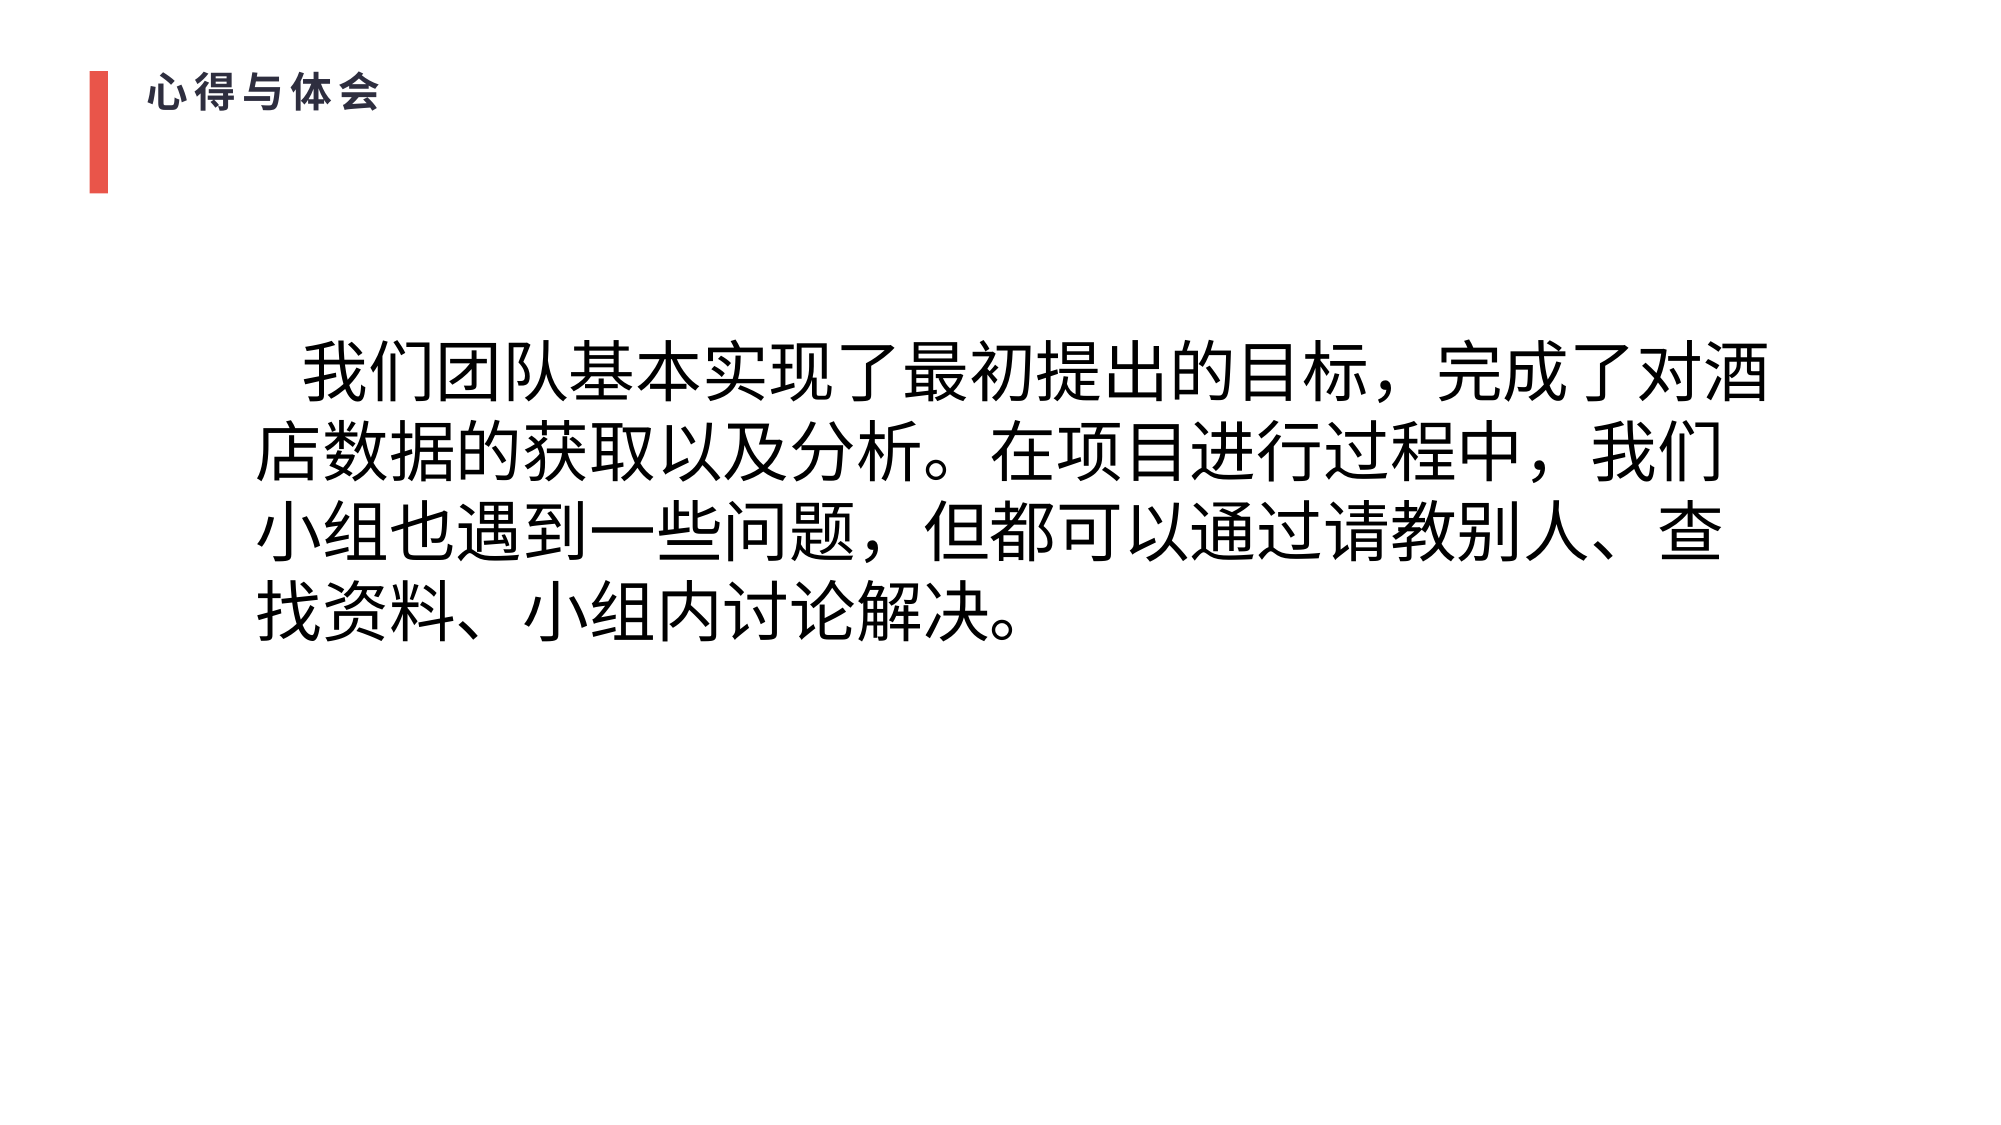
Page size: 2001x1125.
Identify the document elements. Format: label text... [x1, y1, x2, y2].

text_box 我们团队基本实现了最初提出的目标，完成了对酒店数据的获取以及分析。在项目进行过程中，我们小组也遇到一些问题，但都可以通过请教别人、查找资料、小组内讨论解决。 [241, 322, 1794, 657]
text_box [89, 58, 432, 194]
